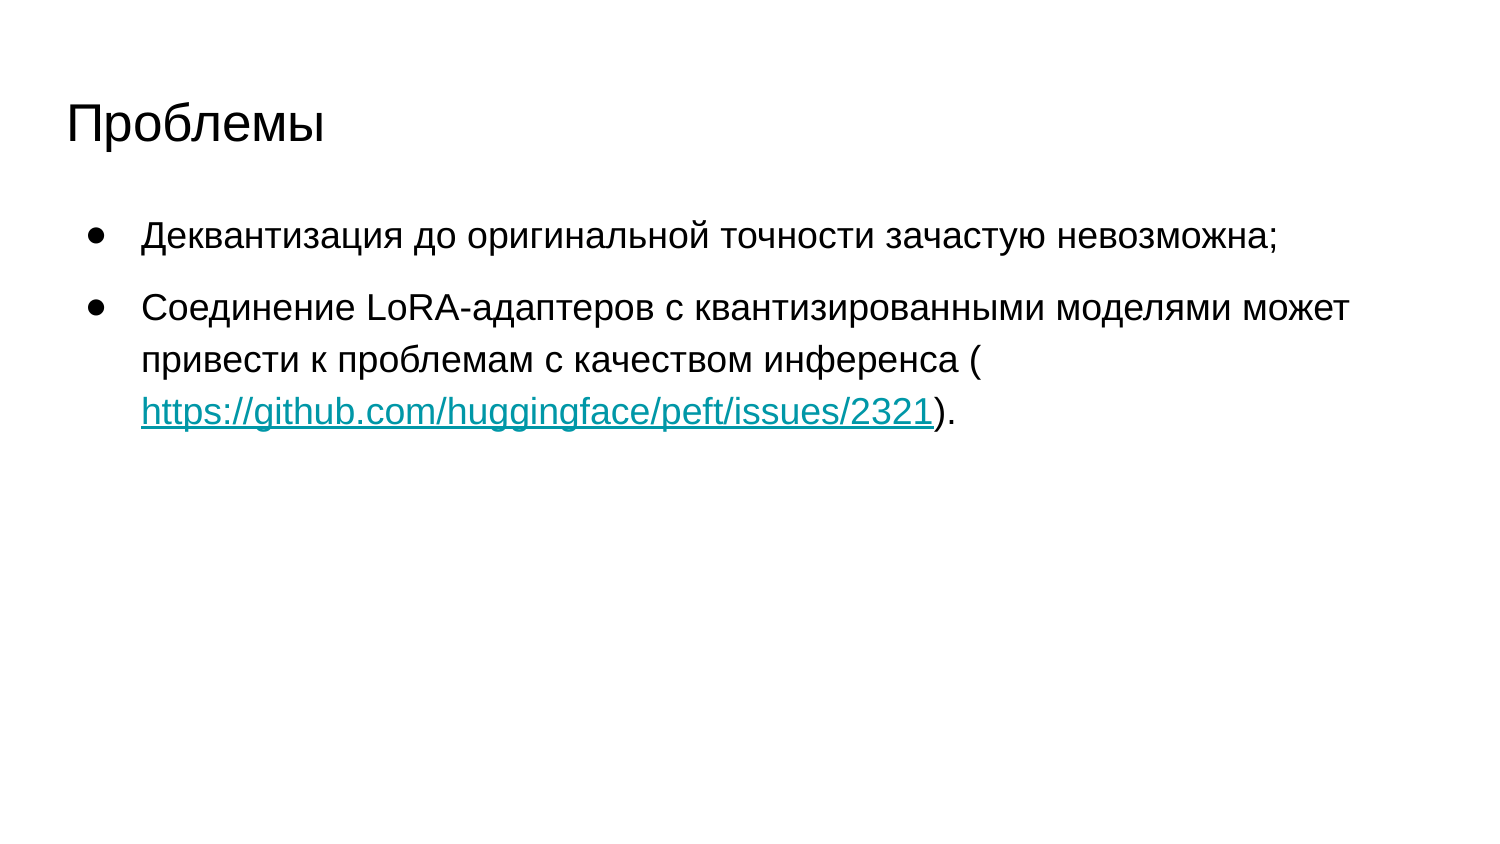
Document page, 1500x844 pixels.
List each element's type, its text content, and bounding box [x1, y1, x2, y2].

list Деквантизация до оригинальной точности зачастую невозможна; Соединение LoRA-адаптеров с квантизированными моделями может привести к проблемам с качеством инференса (https://github.com/huggingface/peft/issues/2321). [51, 189, 1449, 750]
title Проблемы [51, 72, 1449, 167]
